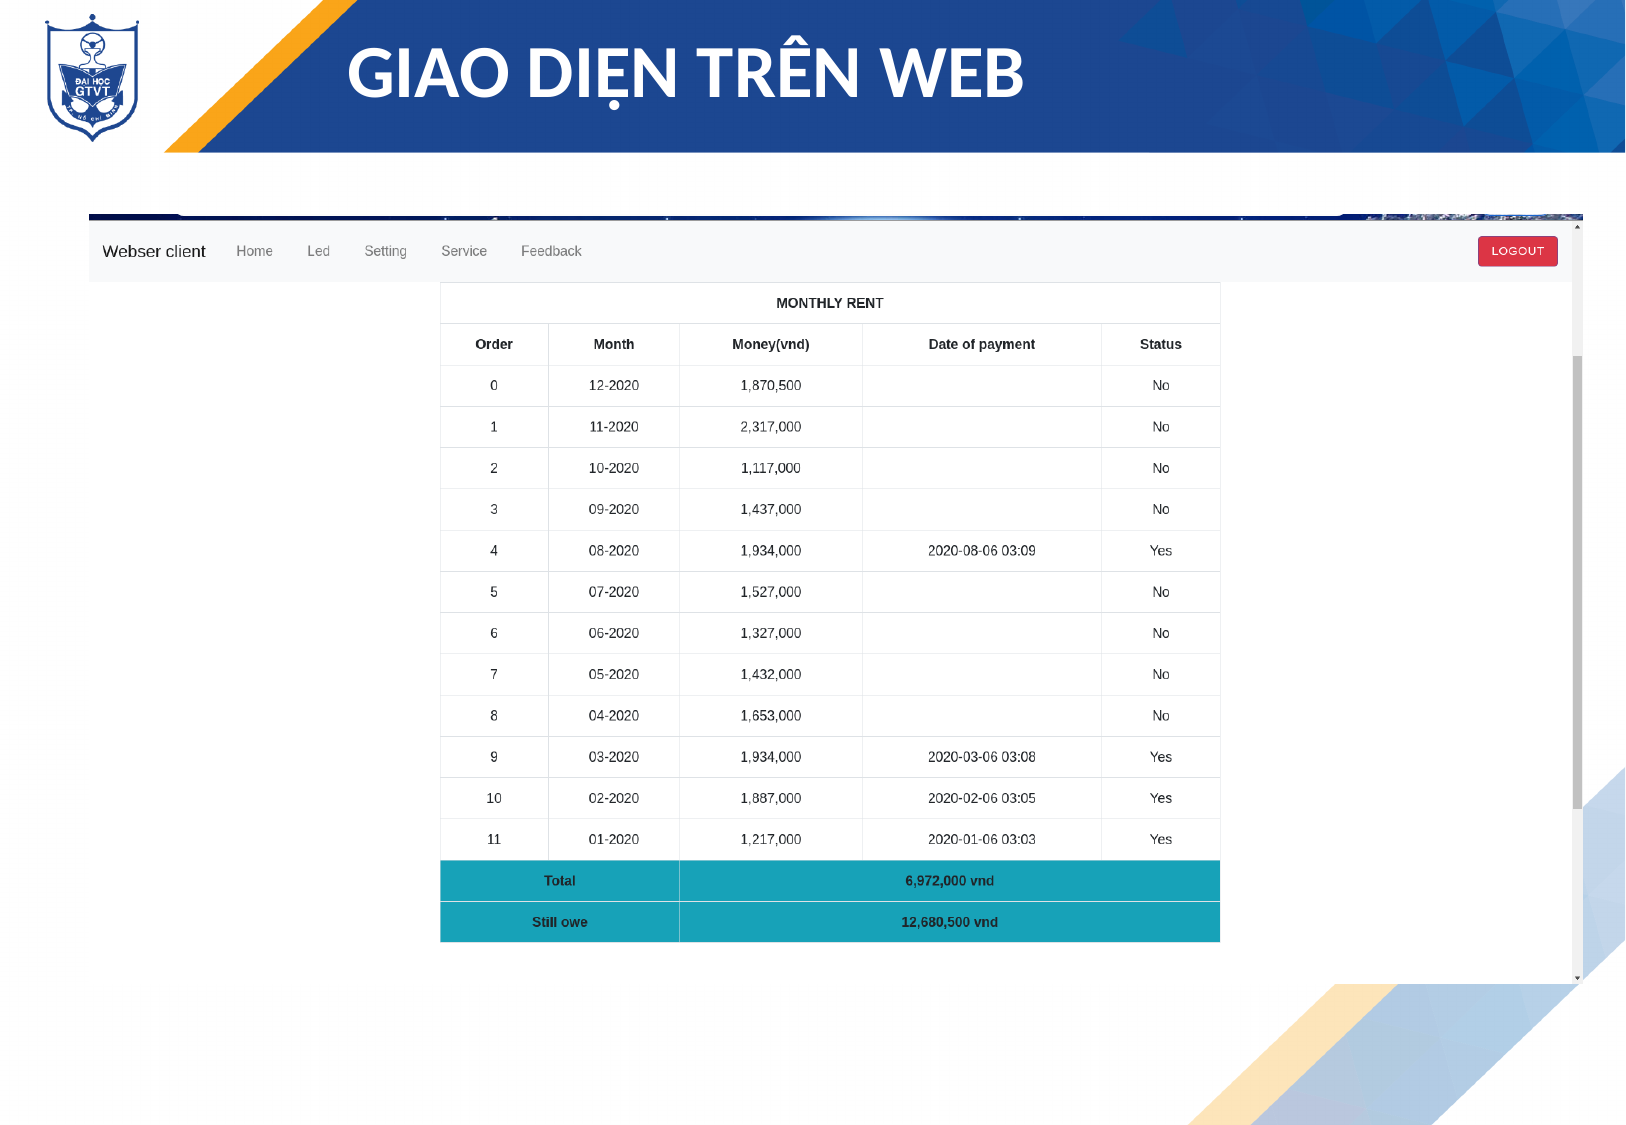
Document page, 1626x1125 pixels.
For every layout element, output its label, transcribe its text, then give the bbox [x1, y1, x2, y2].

picture [0, 0, 1626, 1125]
text_box GIAO DIỆN TRÊN WEB [332, 0, 1625, 186]
text_box [81, 44, 1544, 233]
